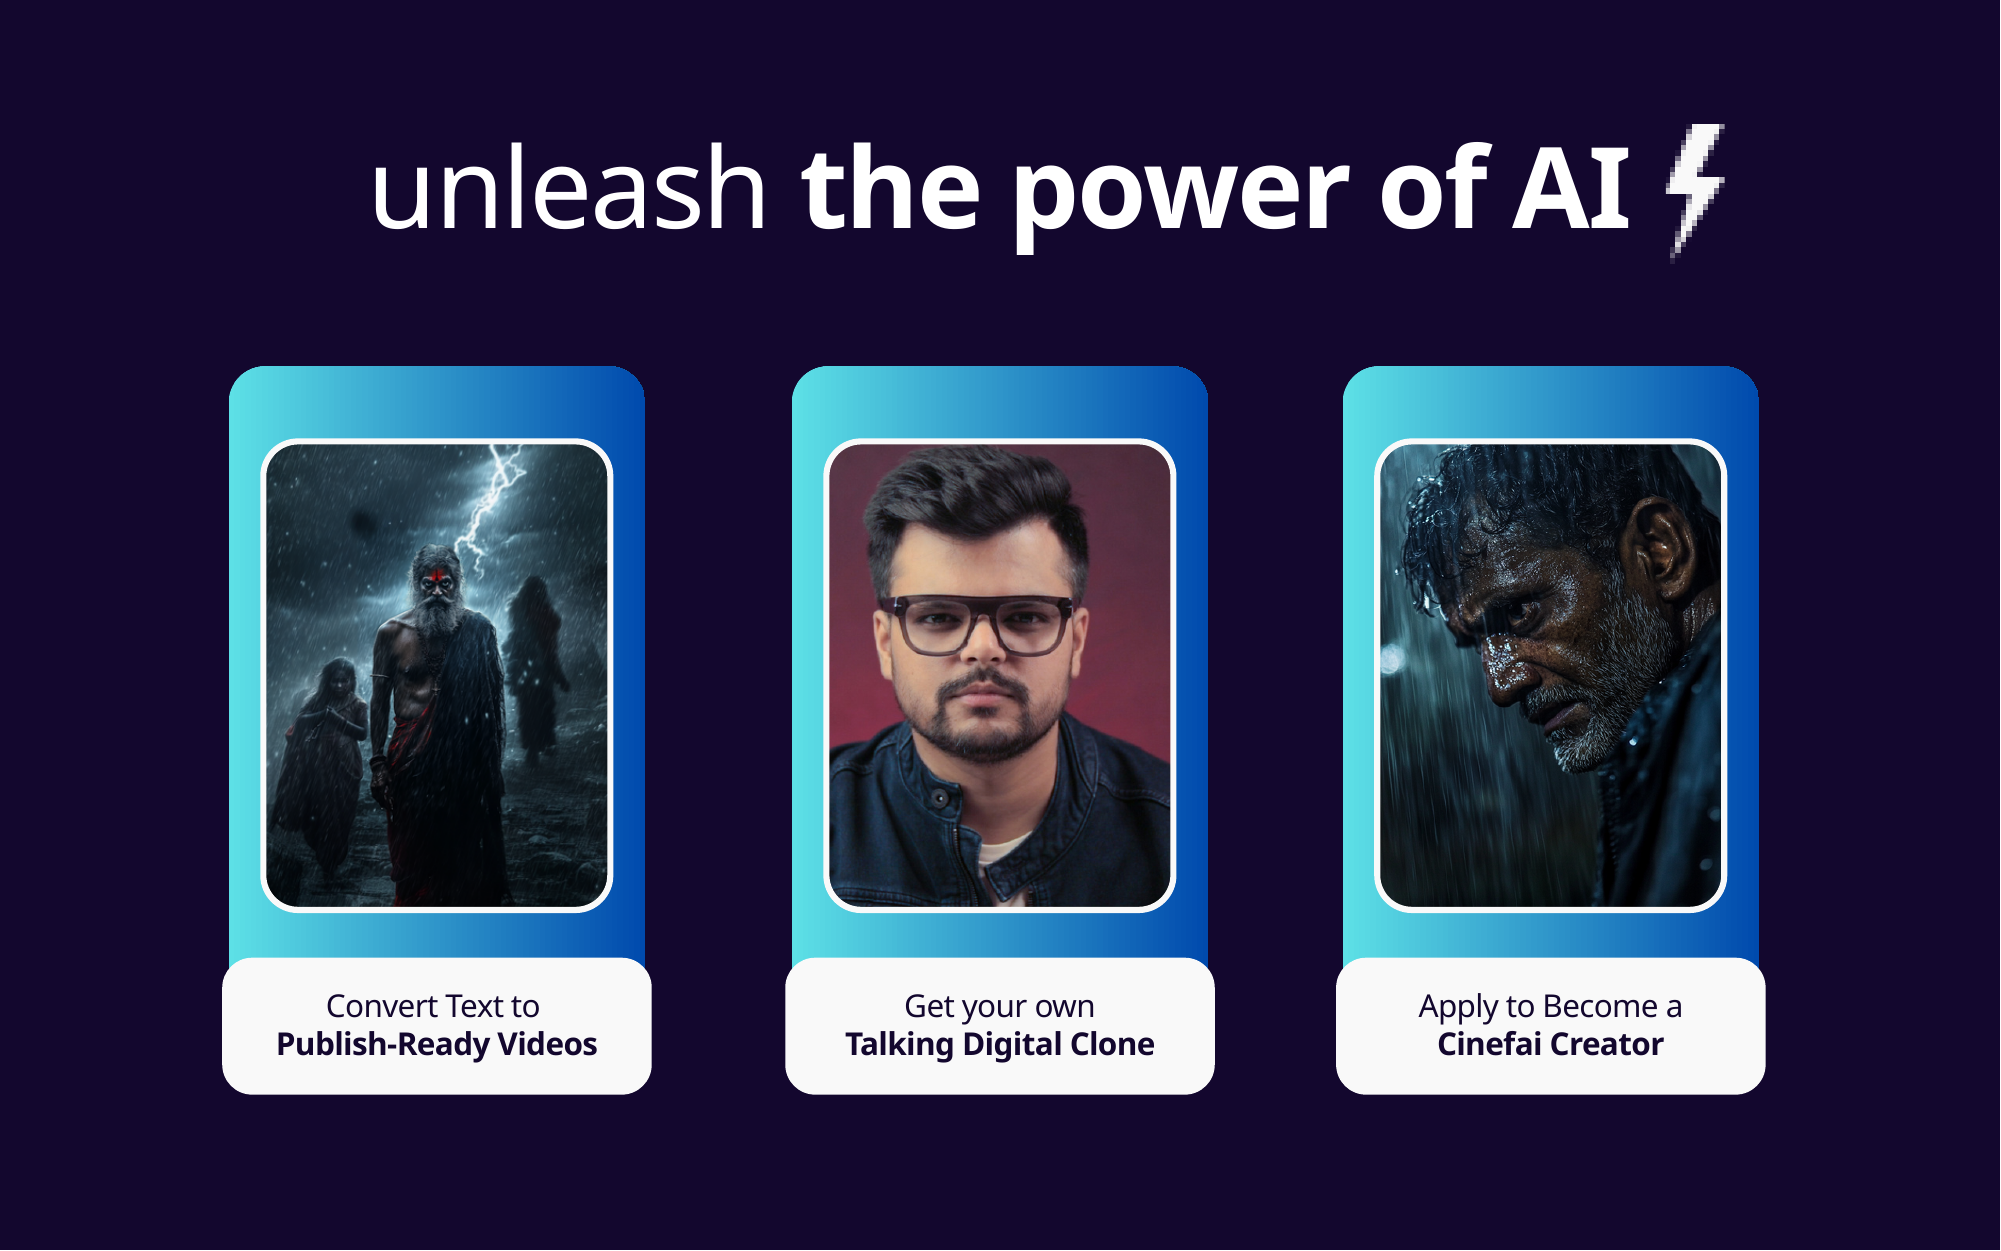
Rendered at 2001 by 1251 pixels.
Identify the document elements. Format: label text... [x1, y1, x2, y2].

text_box unleash the power of AI [234, 115, 1766, 251]
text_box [259, 438, 614, 914]
text_box [1665, 251, 1725, 264]
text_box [791, 366, 1209, 956]
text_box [1373, 438, 1728, 914]
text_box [784, 957, 1215, 1095]
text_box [228, 366, 646, 956]
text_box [1335, 957, 1766, 1095]
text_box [1342, 366, 1760, 956]
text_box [221, 957, 652, 1095]
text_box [823, 438, 1177, 914]
